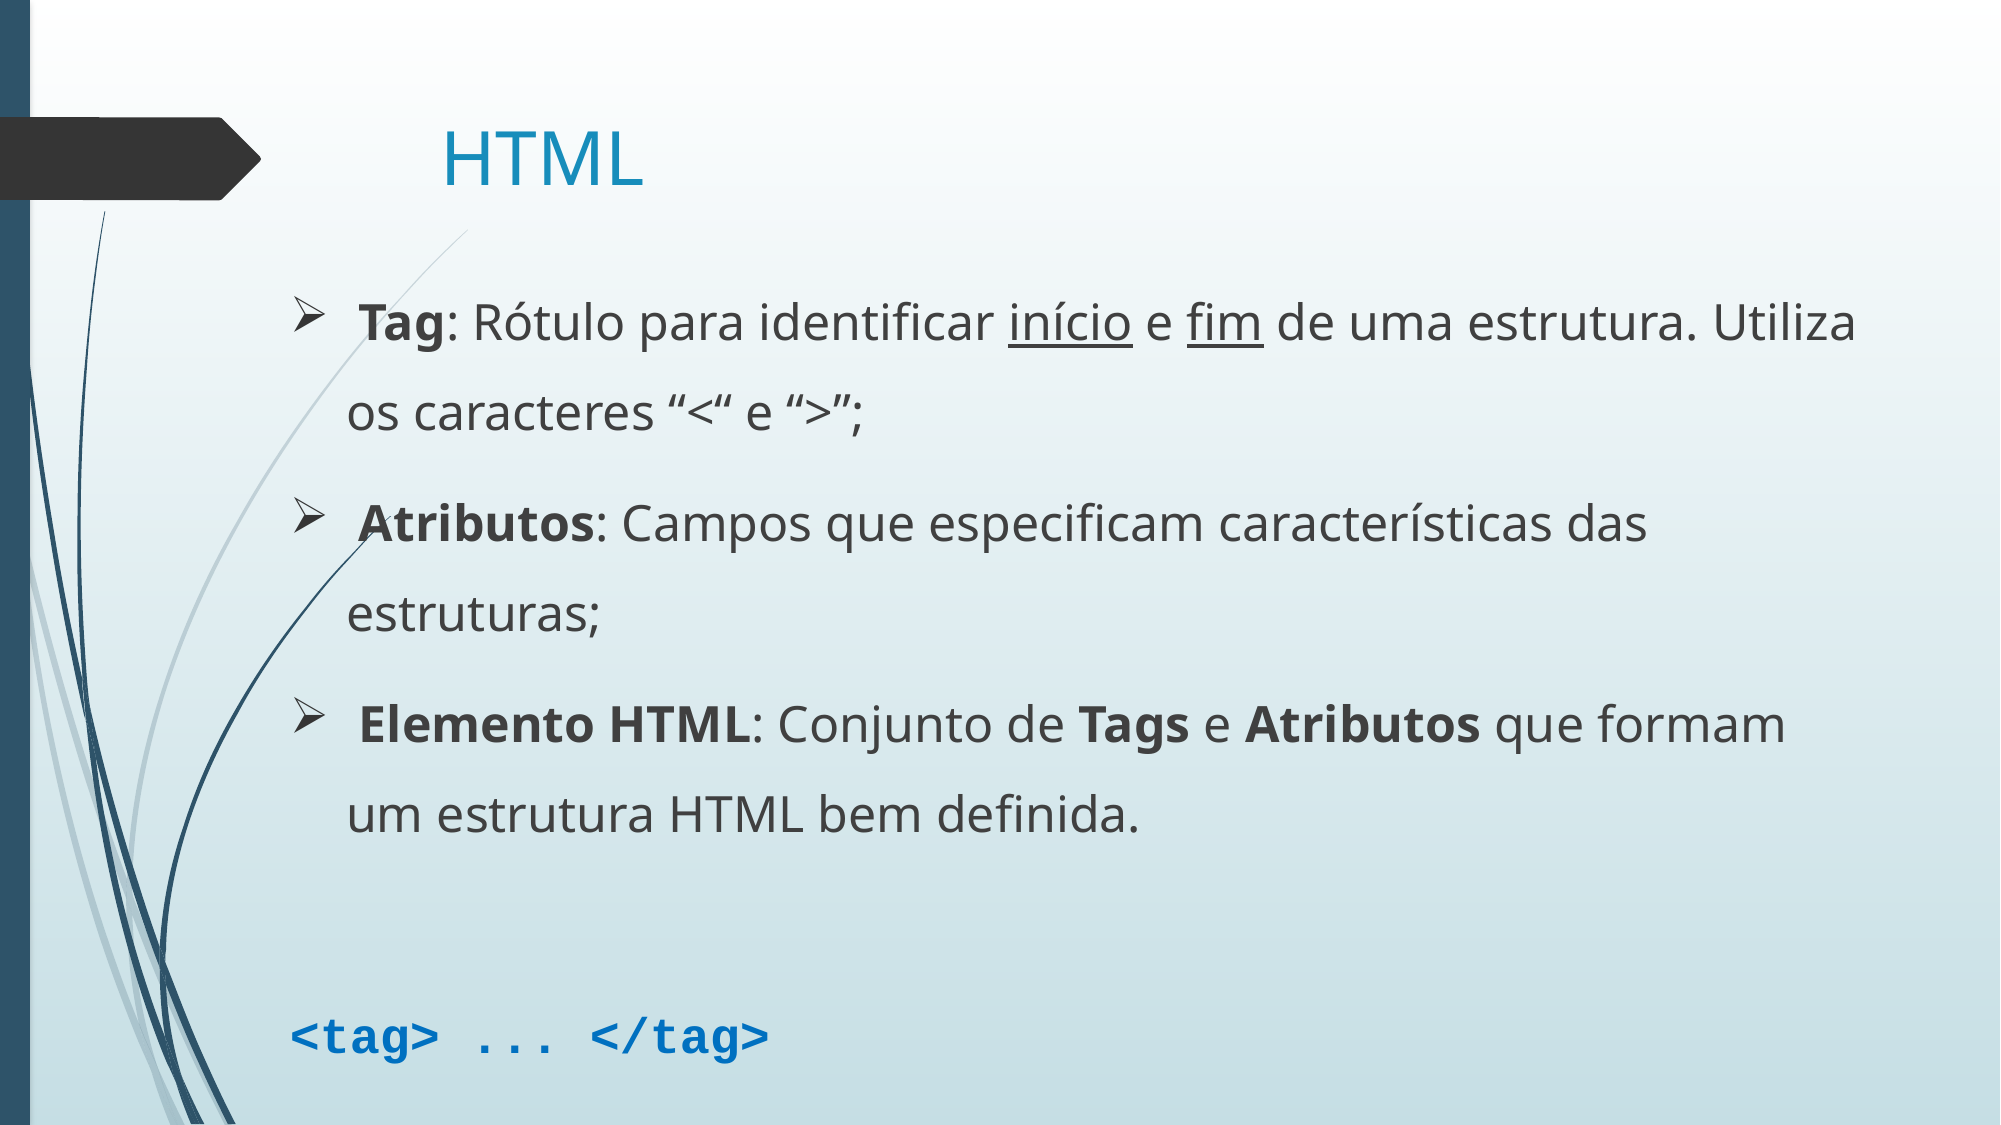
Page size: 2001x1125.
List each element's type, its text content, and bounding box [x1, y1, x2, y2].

list Tag: Rótulo para identificar início e fim de uma estrutura. Utiliza os caracteres “<“ e “>”; Atributos: Campos que especificam características das estruturas; Elemento HTML: Conjunto de Tags e Atributos que formam um estrutura HTML bem definida. <tag> ... </tag> [274, 252, 1888, 1074]
title HTML [425, 102, 1888, 252]
